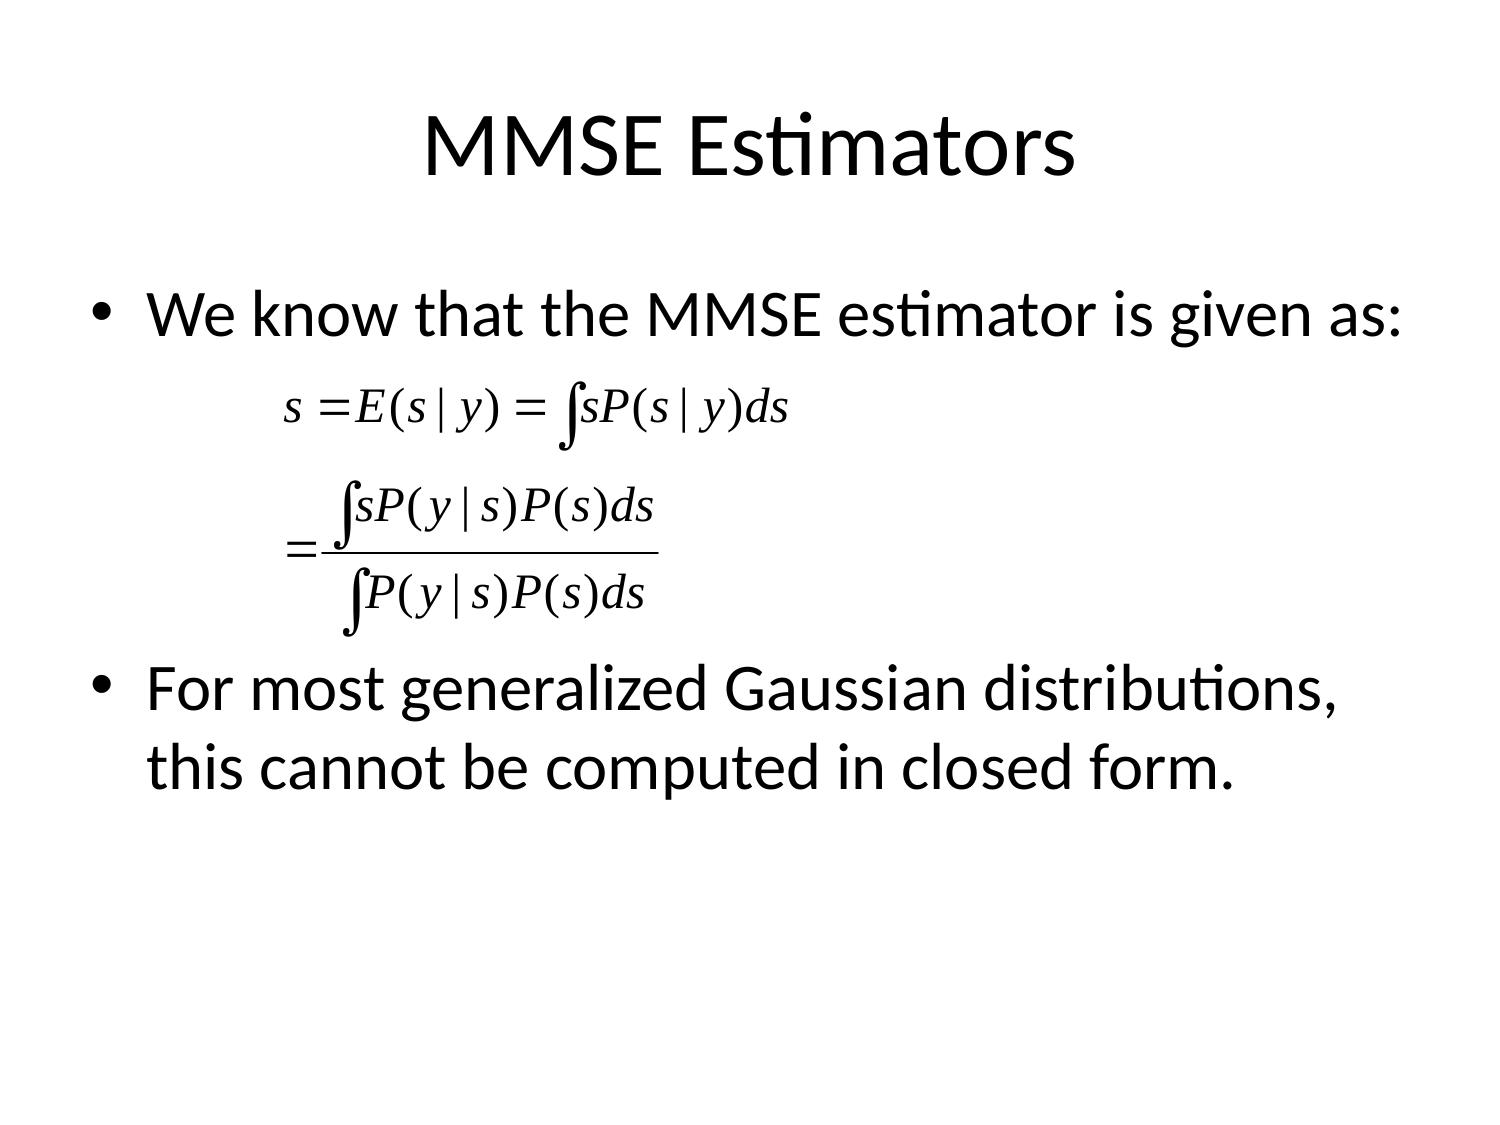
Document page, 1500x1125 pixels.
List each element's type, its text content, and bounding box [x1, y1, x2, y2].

list We know that the MMSE estimator is given as: For most generalized Gaussian distributions, this cannot be computed in closed form. [75, 262, 1425, 1005]
title MMSE Estimators [75, 45, 1425, 233]
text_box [274, 362, 801, 644]
